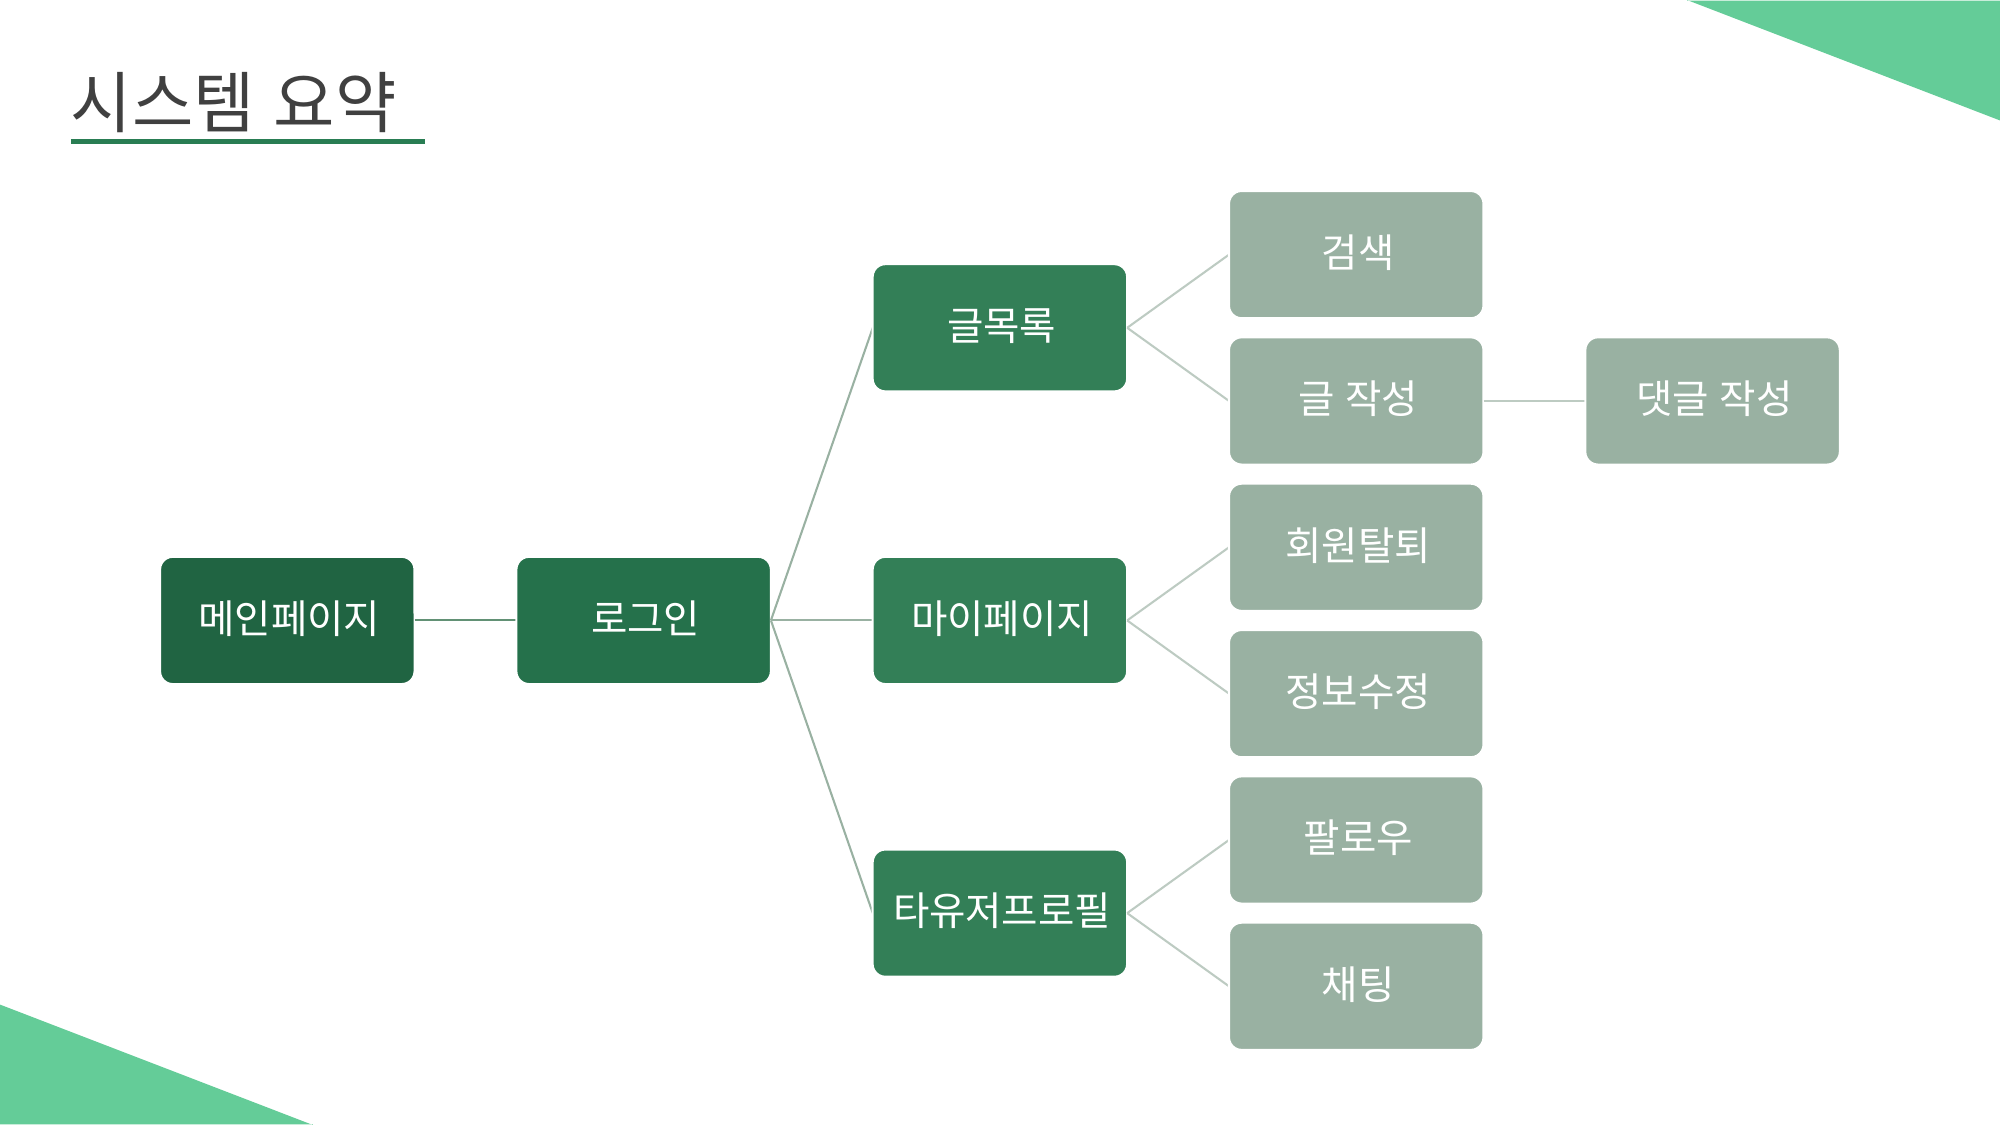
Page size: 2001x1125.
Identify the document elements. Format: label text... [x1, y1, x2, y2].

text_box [139, 190, 1861, 1051]
text_box [1685, 0, 2000, 122]
text_box [0, 1003, 314, 1125]
title 시스템 요약 [70, 70, 1932, 142]
